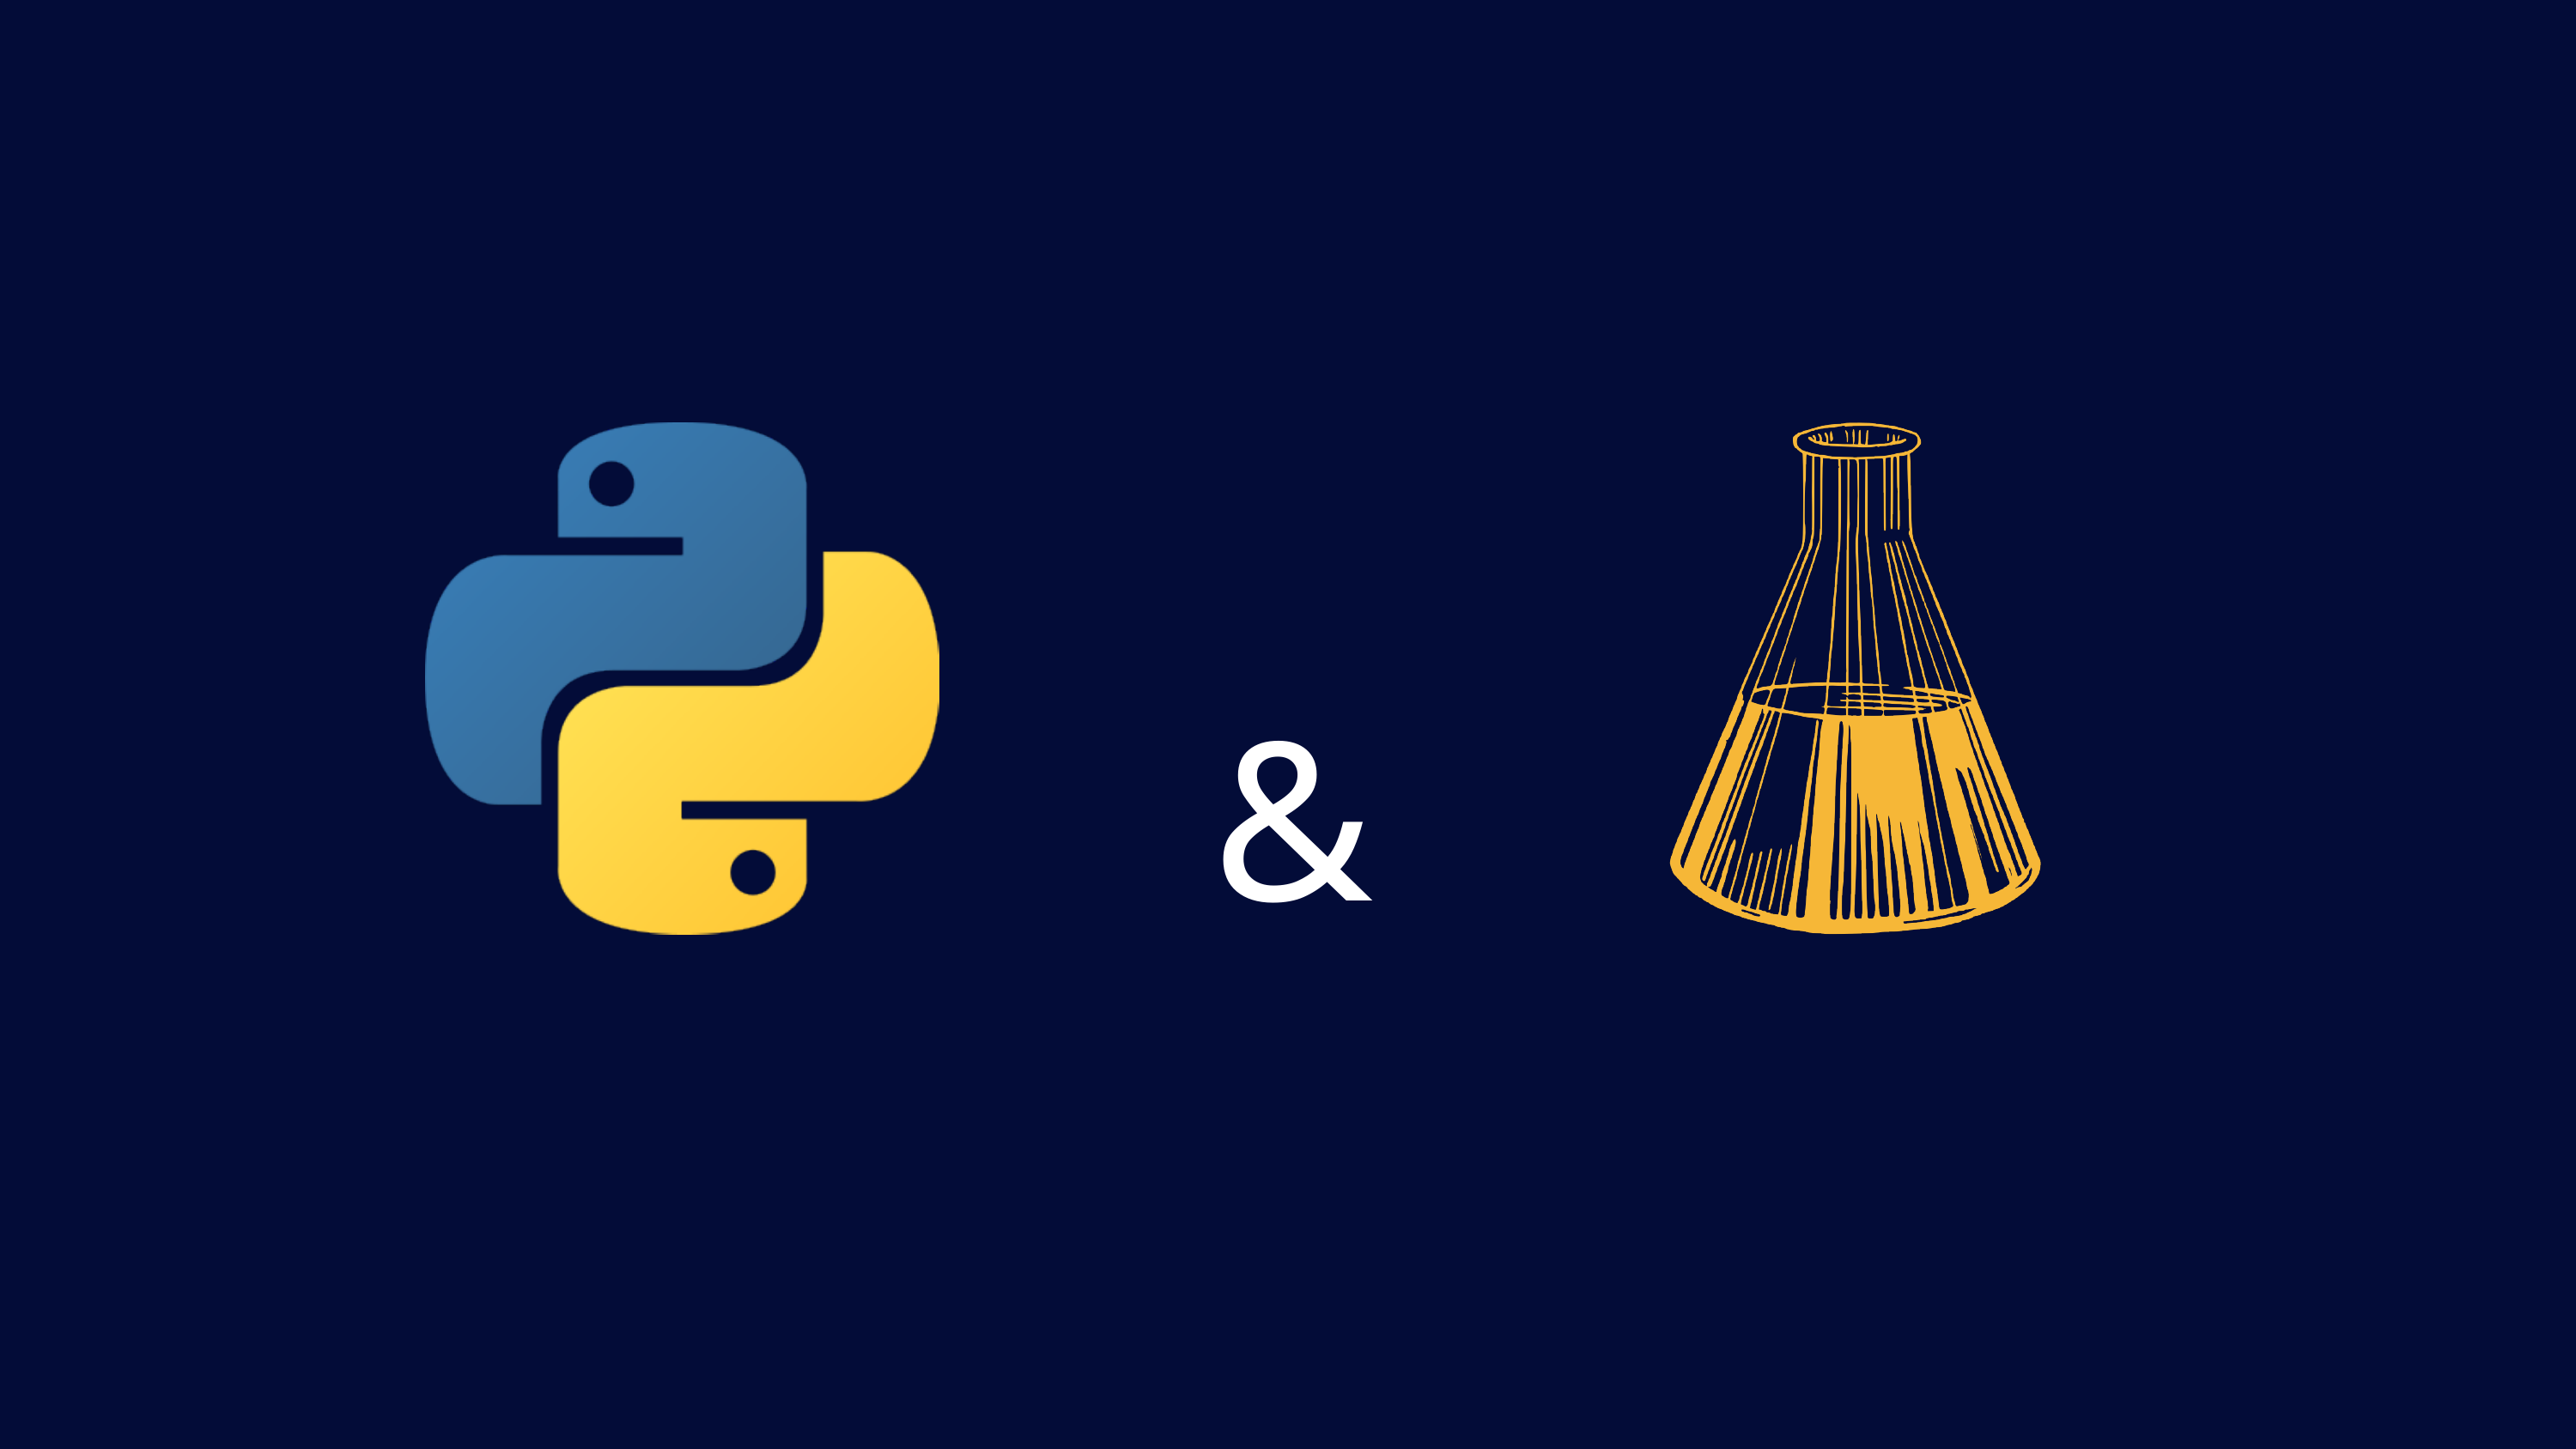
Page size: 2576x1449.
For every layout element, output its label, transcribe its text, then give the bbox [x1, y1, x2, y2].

text_box & [1212, 636, 1364, 945]
picture [424, 422, 940, 935]
picture [1669, 422, 2041, 935]
